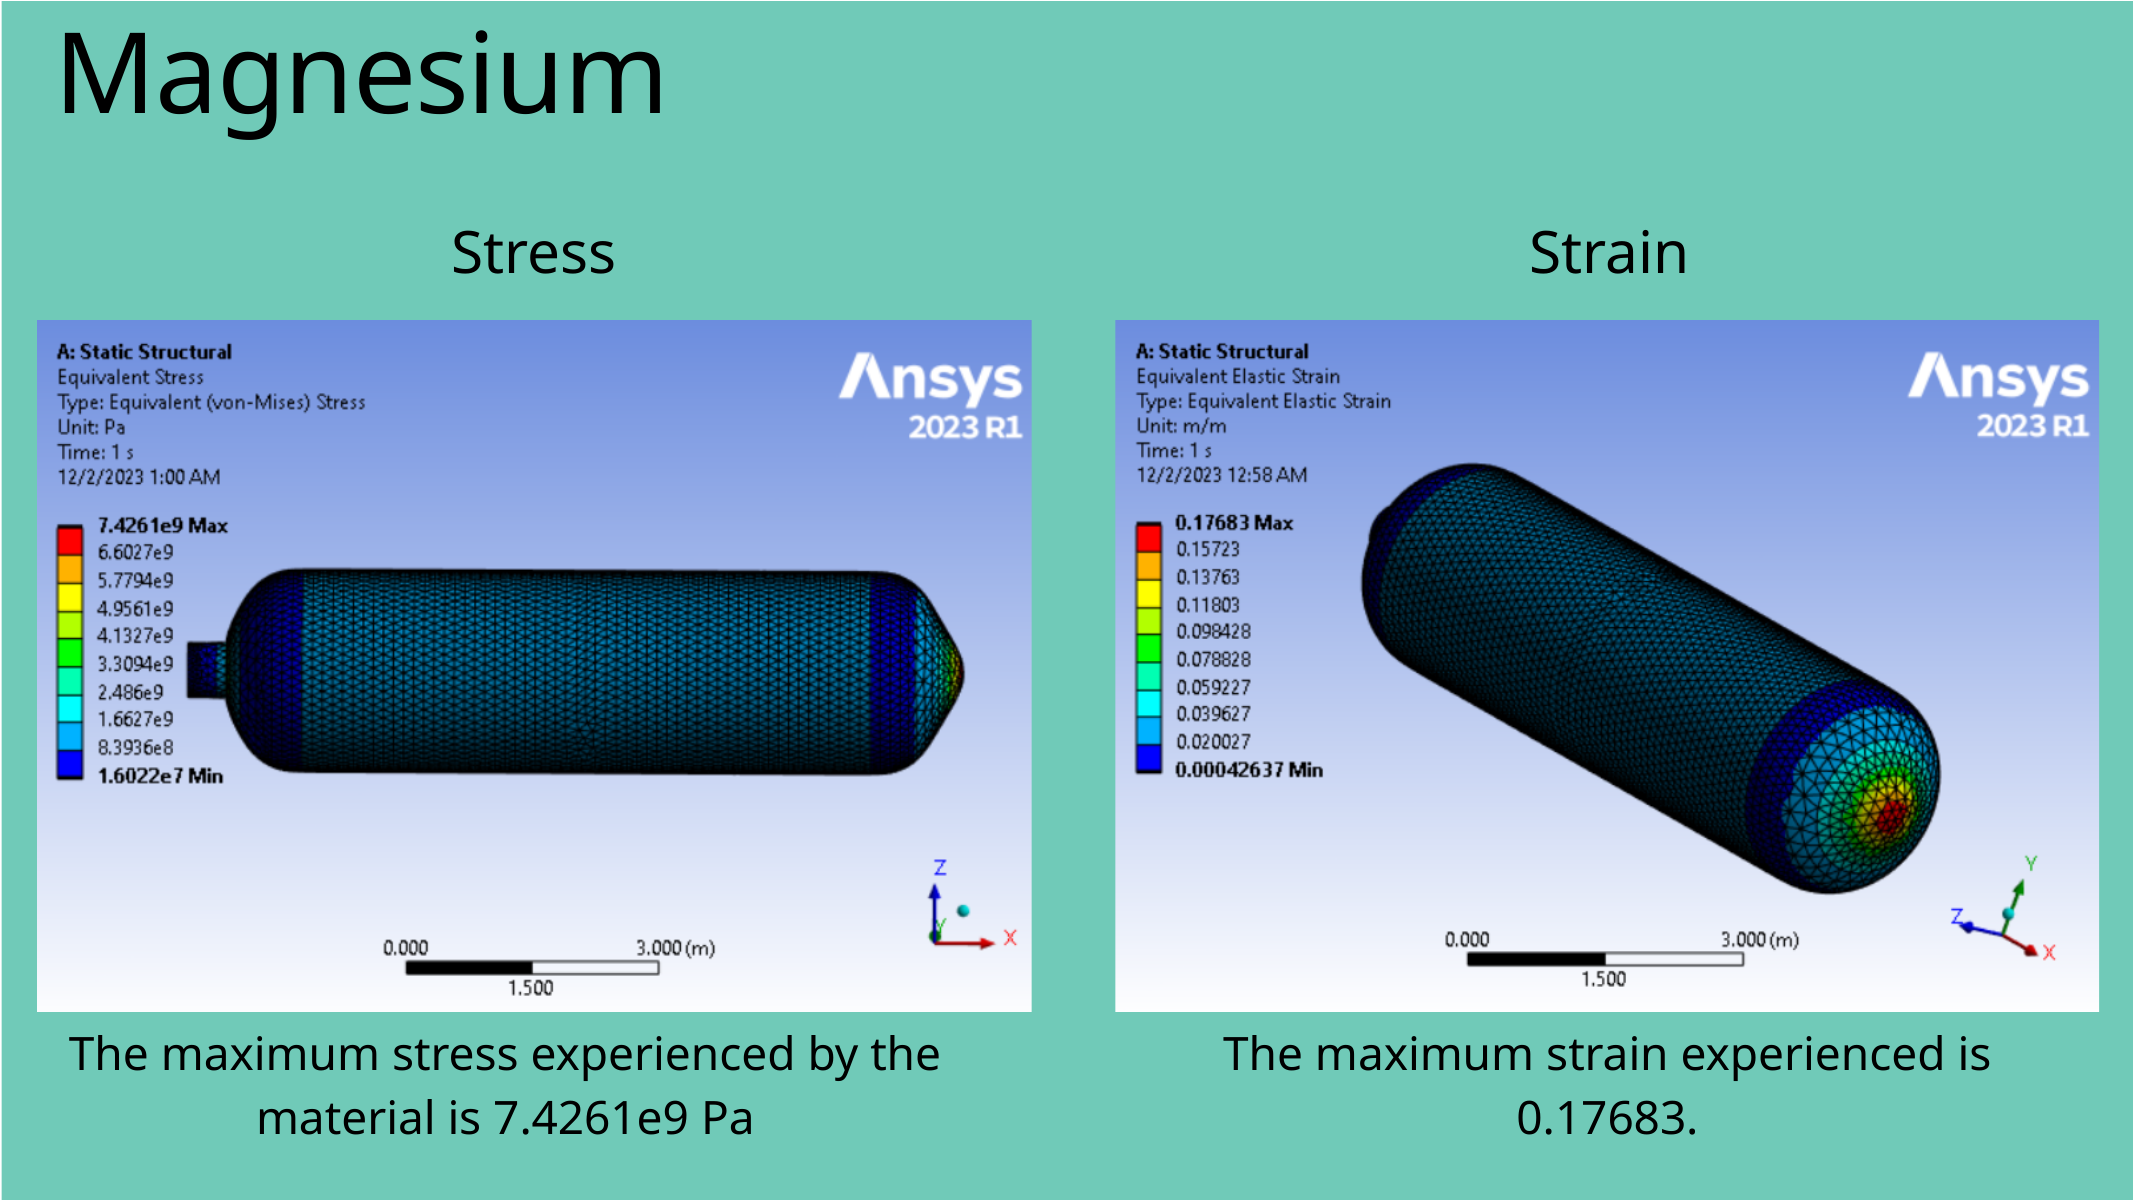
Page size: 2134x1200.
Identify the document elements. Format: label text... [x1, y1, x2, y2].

text_box Strain [1386, 203, 1849, 286]
text_box [36, 320, 1032, 1012]
text_box [1, 1, 2133, 1200]
text_box [1115, 320, 2100, 1012]
text_box The maximum strain experienced is 0.17683. [1129, 1014, 2086, 1144]
text_box The maximum stress experienced by the material is 7.4261e9 Pa [0, 1014, 1032, 1144]
text_box Stress [303, 203, 766, 286]
text_box Magnesium [54, 0, 1423, 136]
